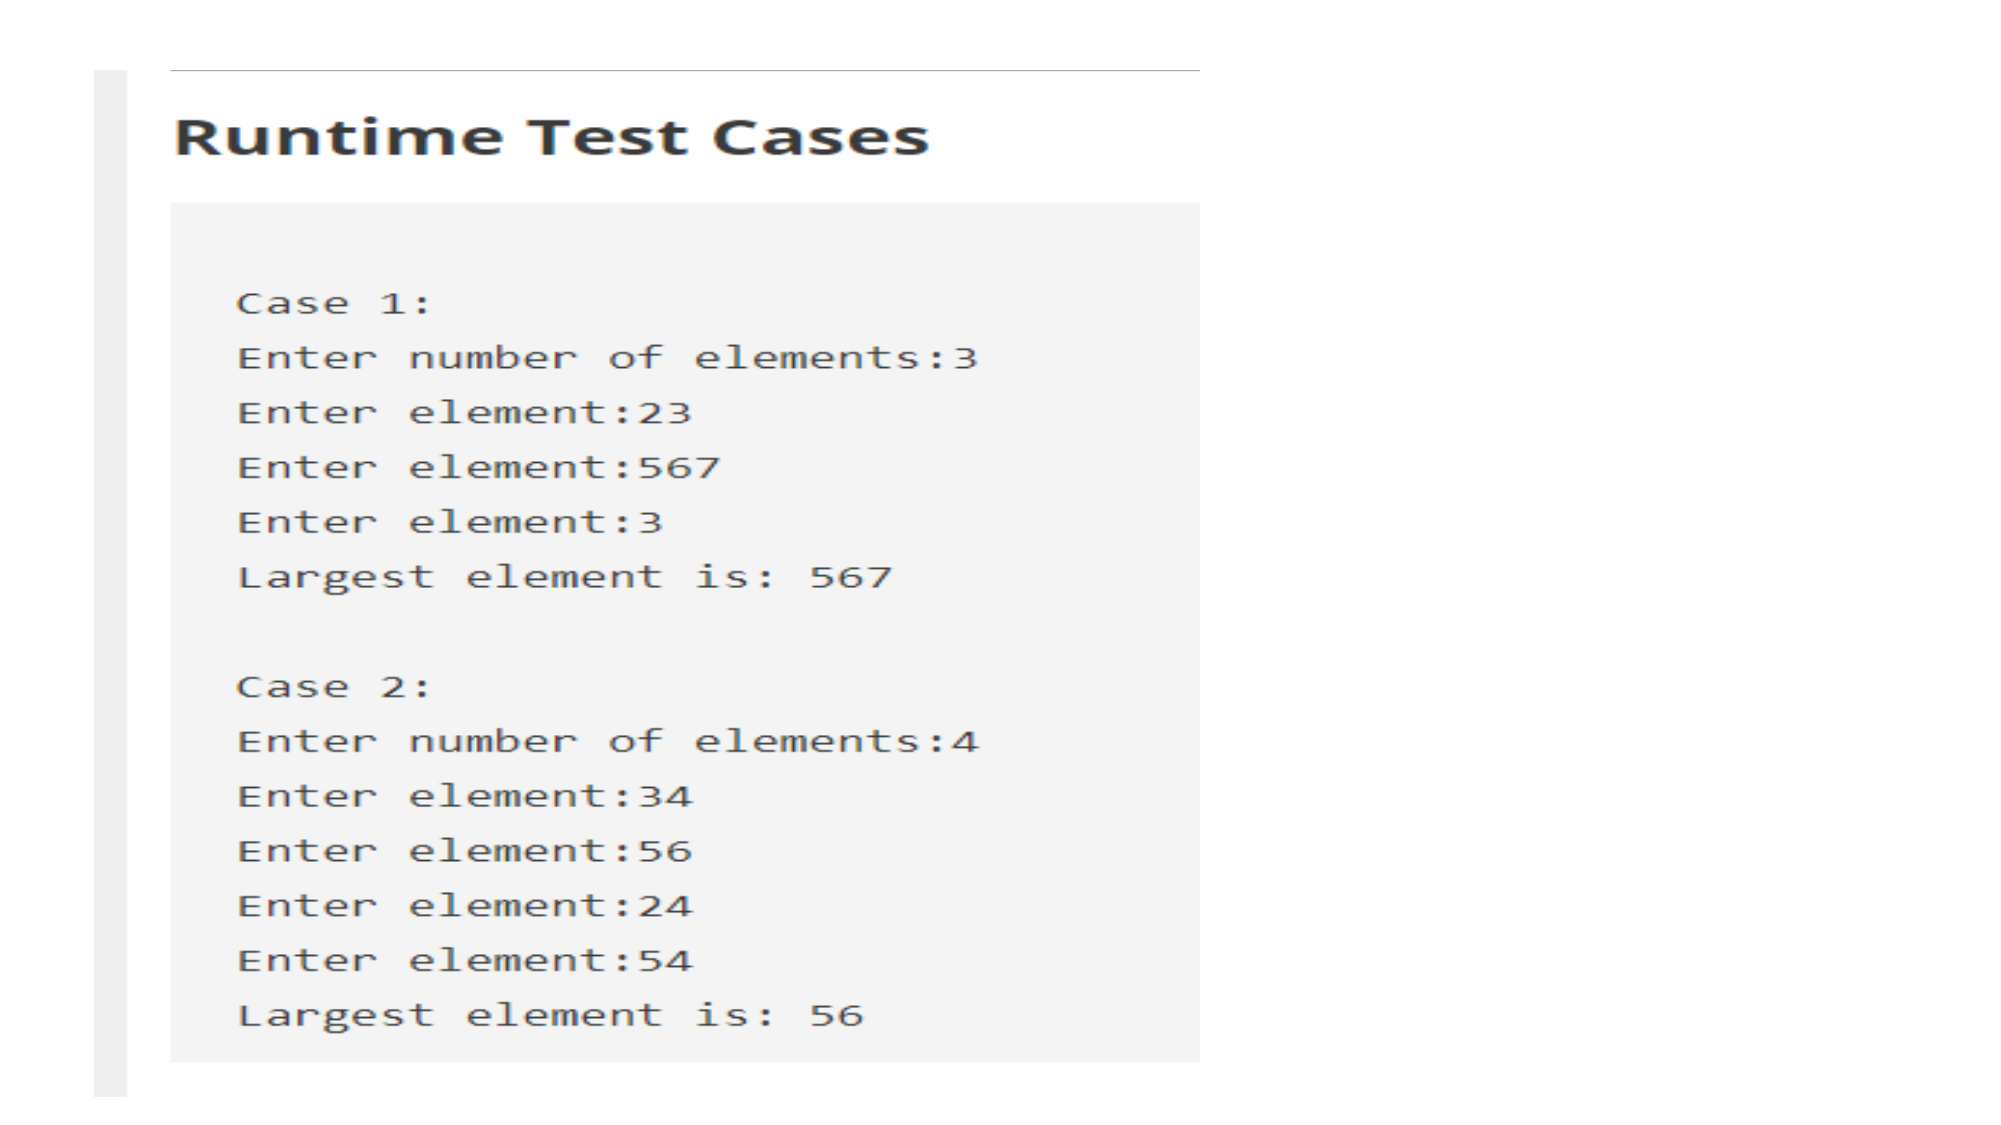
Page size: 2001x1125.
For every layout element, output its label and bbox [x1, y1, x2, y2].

picture [93, 70, 1201, 1097]
